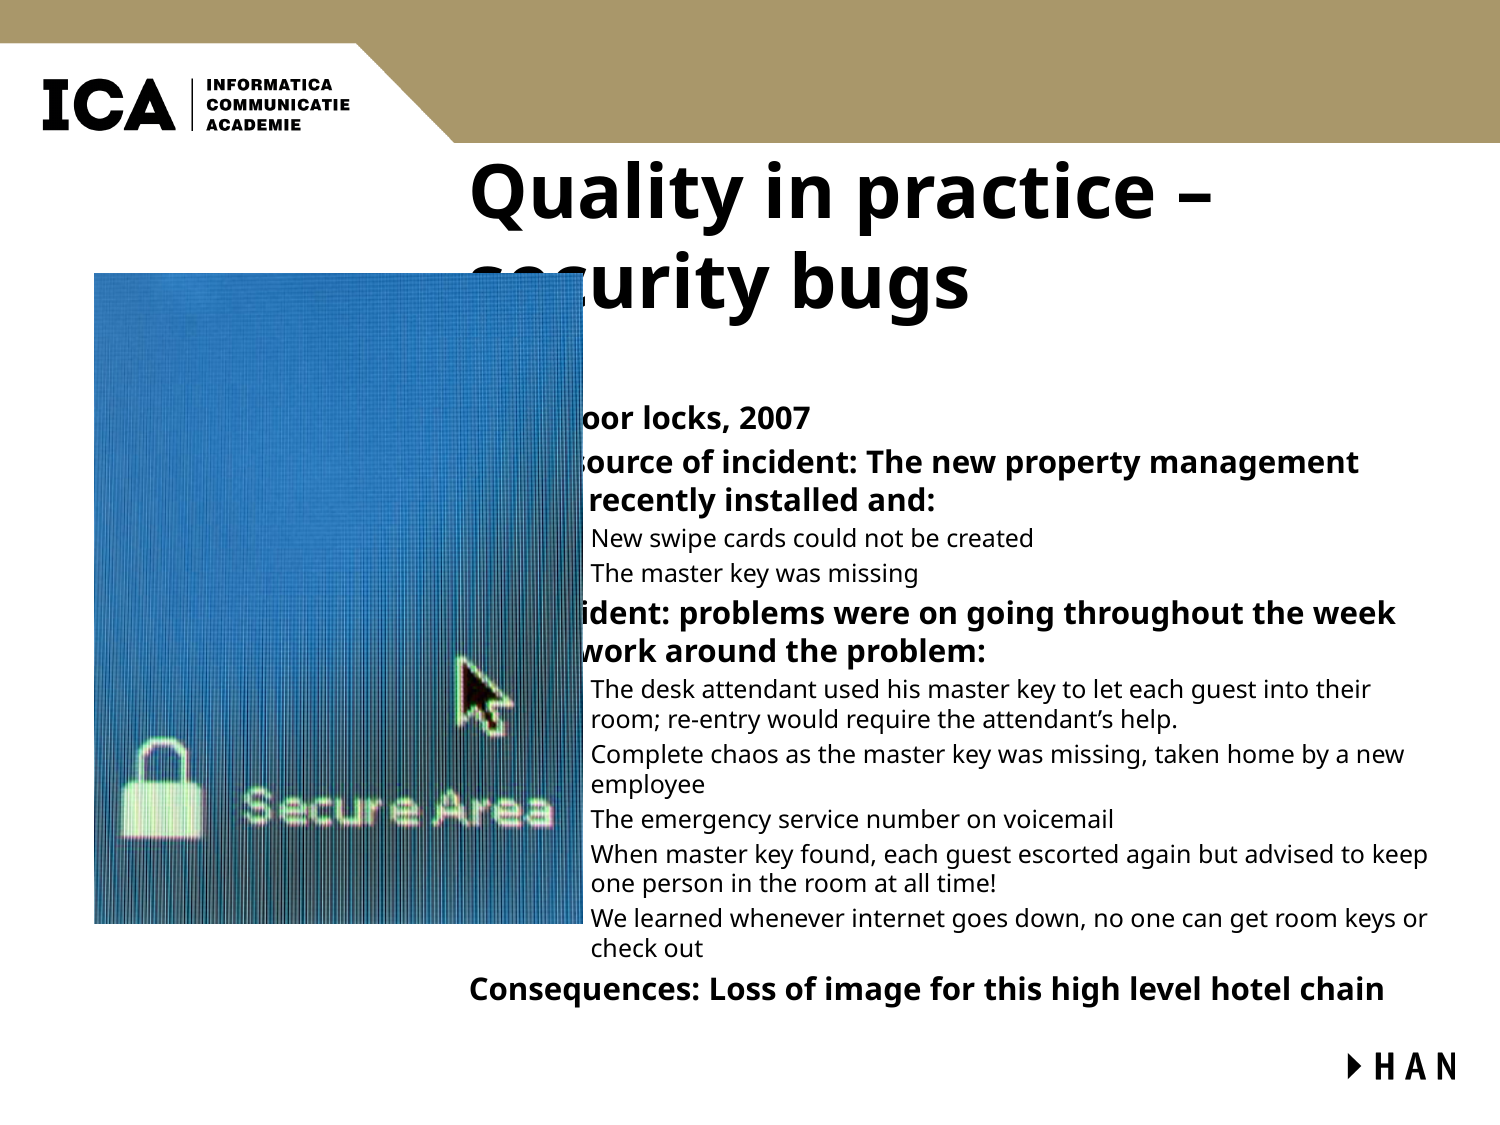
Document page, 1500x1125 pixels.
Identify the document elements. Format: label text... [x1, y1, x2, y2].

title Quality in practice – security bugs [453, 179, 1455, 287]
list Hotel door locks, 2007 Initial source of incident: The new property management system recently installed and: New swipe cards could not be created The master key was missing The incident: problems were on going throughout the week and to work around the problem: The desk attendant used his master key to let each guest into their room; re-entry would require the attendant’s help. Complete chaos as the master key was missing, taken home by a new employee The emergency service number on voicemail When master key found, each guest escorted again but advised to keep one person in the room at all time! We learned whenever internet goes down, no one can get room keys or check out Consequences: Loss of image for this high level hotel chain [453, 391, 1455, 1040]
picture [94, 273, 583, 924]
